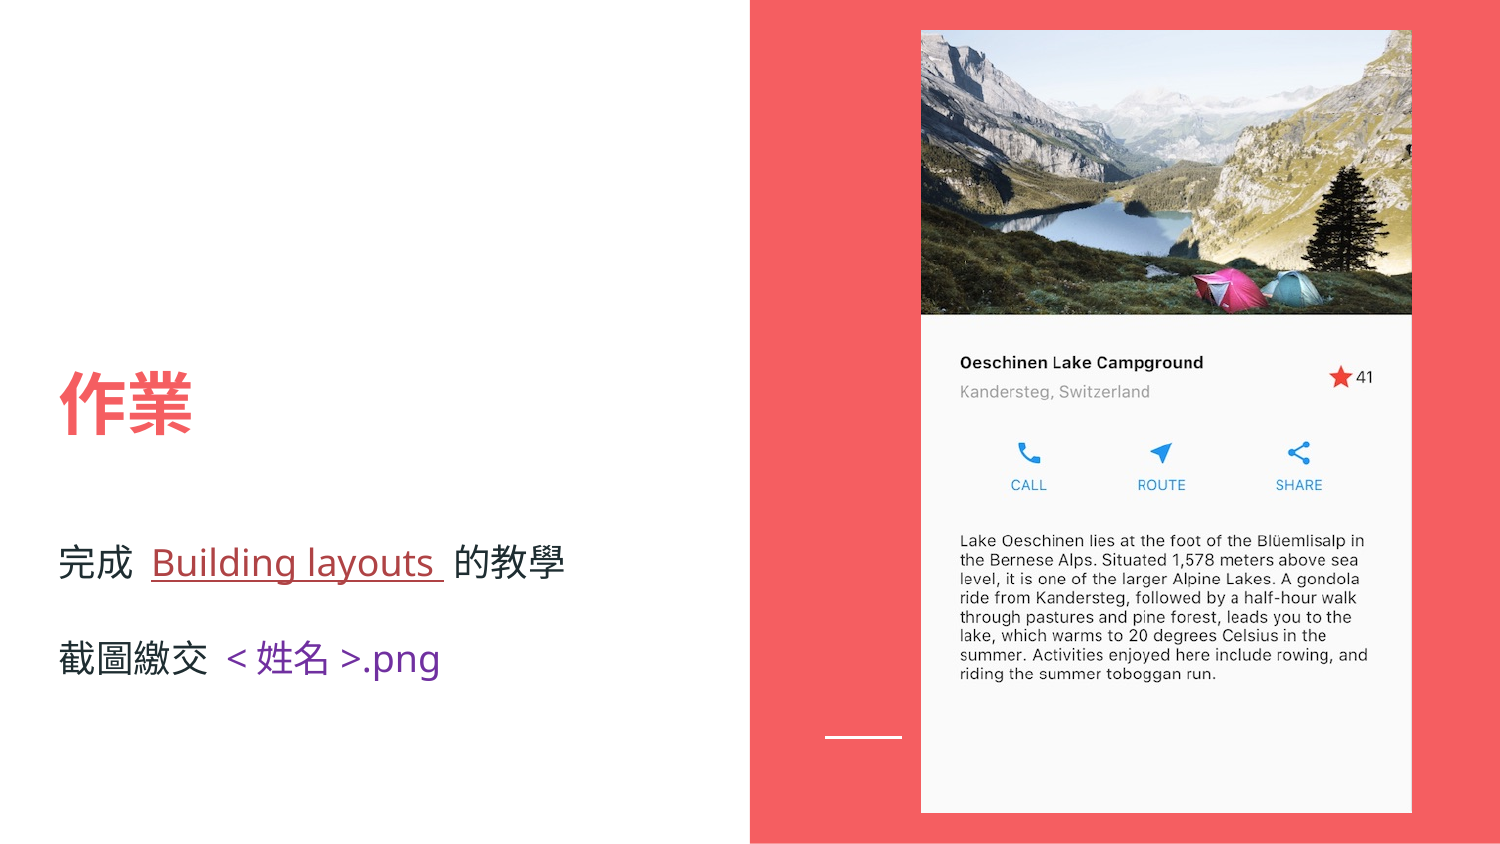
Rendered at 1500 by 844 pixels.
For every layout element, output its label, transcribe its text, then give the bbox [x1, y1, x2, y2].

subtitle 完成 Building layouts 的教學 截圖繳交 <姓名>.png [43, 471, 708, 748]
picture [920, 30, 1412, 813]
title 作業 [43, 181, 708, 458]
